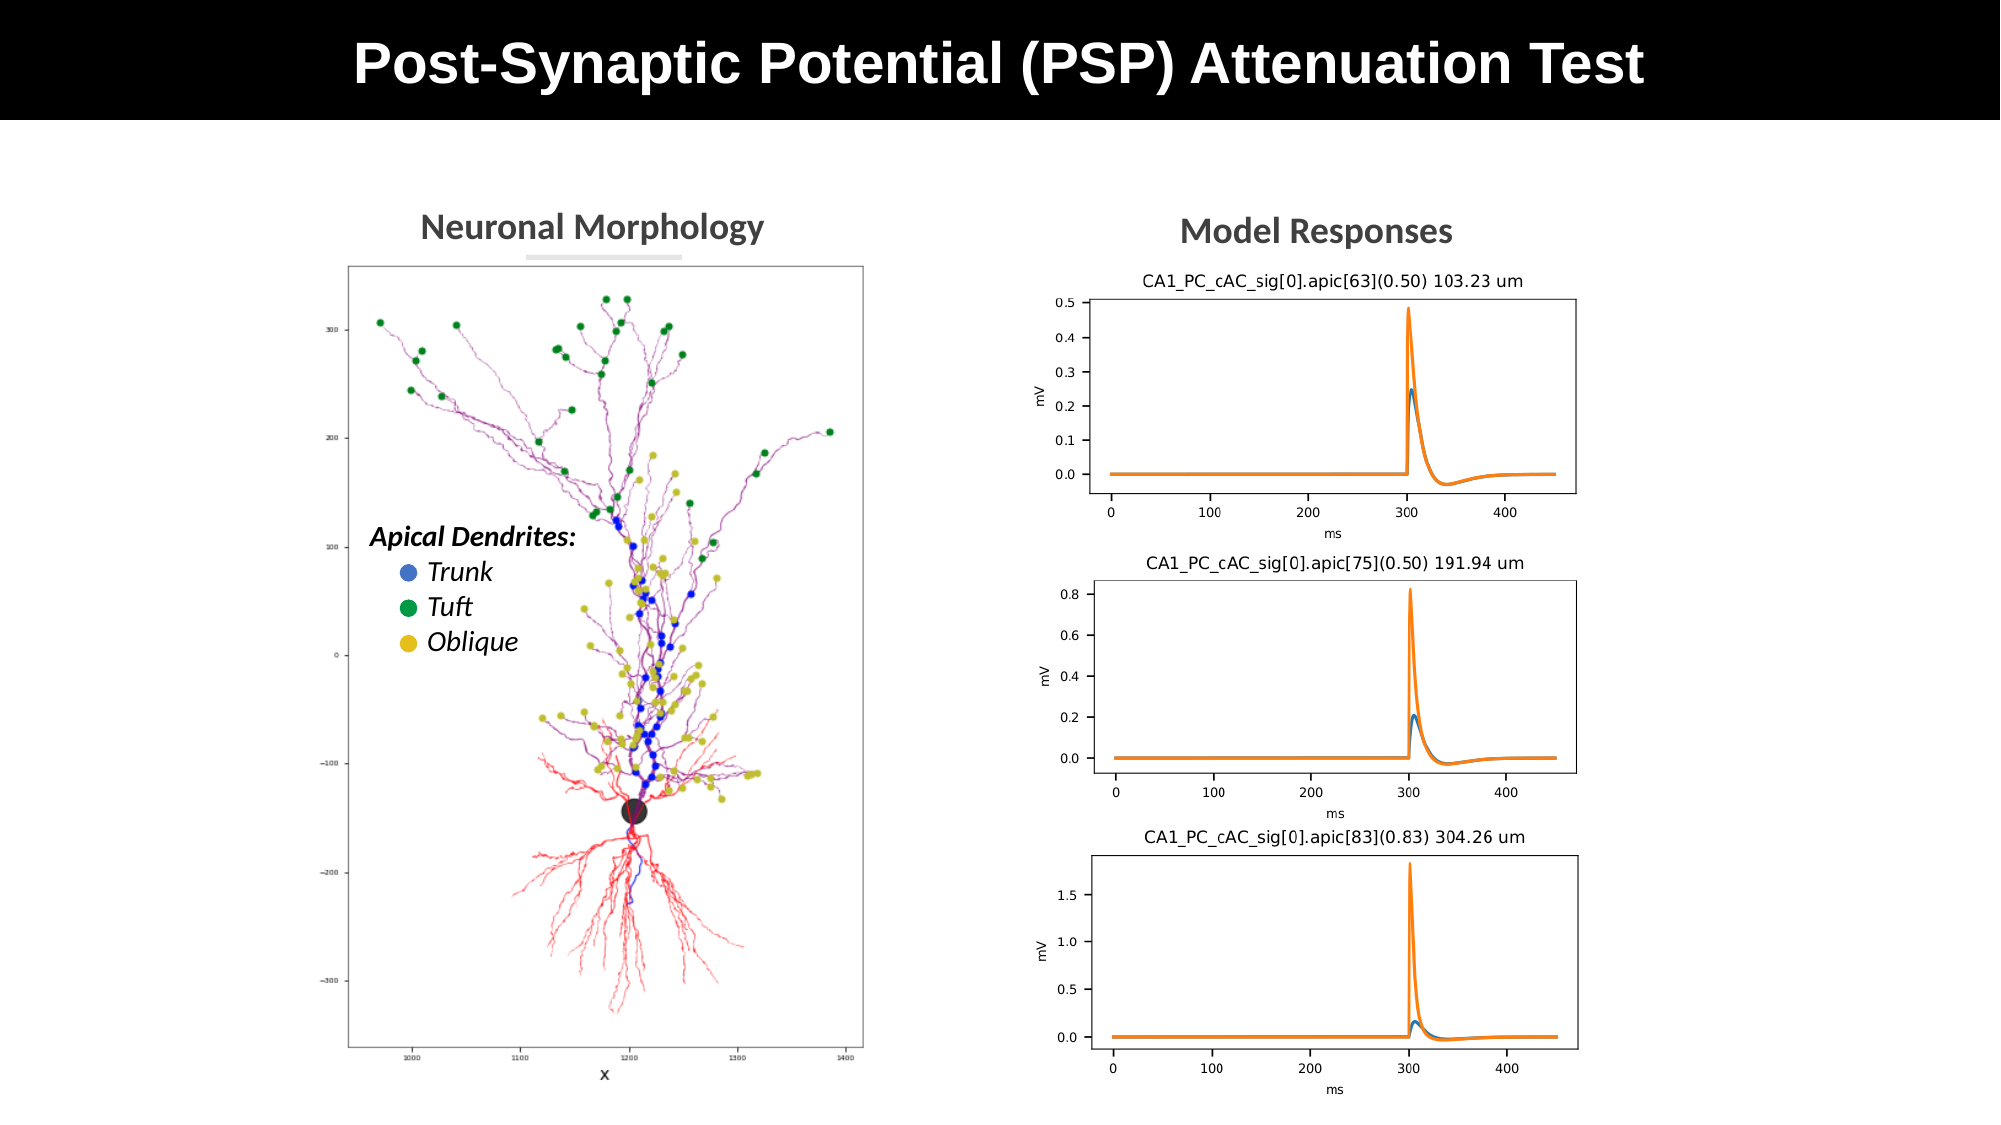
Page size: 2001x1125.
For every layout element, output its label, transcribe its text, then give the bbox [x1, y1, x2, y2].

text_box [316, 194, 886, 1096]
text_box Post-Synaptic Potential (PSP) Attenuation Test [0, 0, 2000, 120]
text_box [1028, 199, 1602, 1099]
